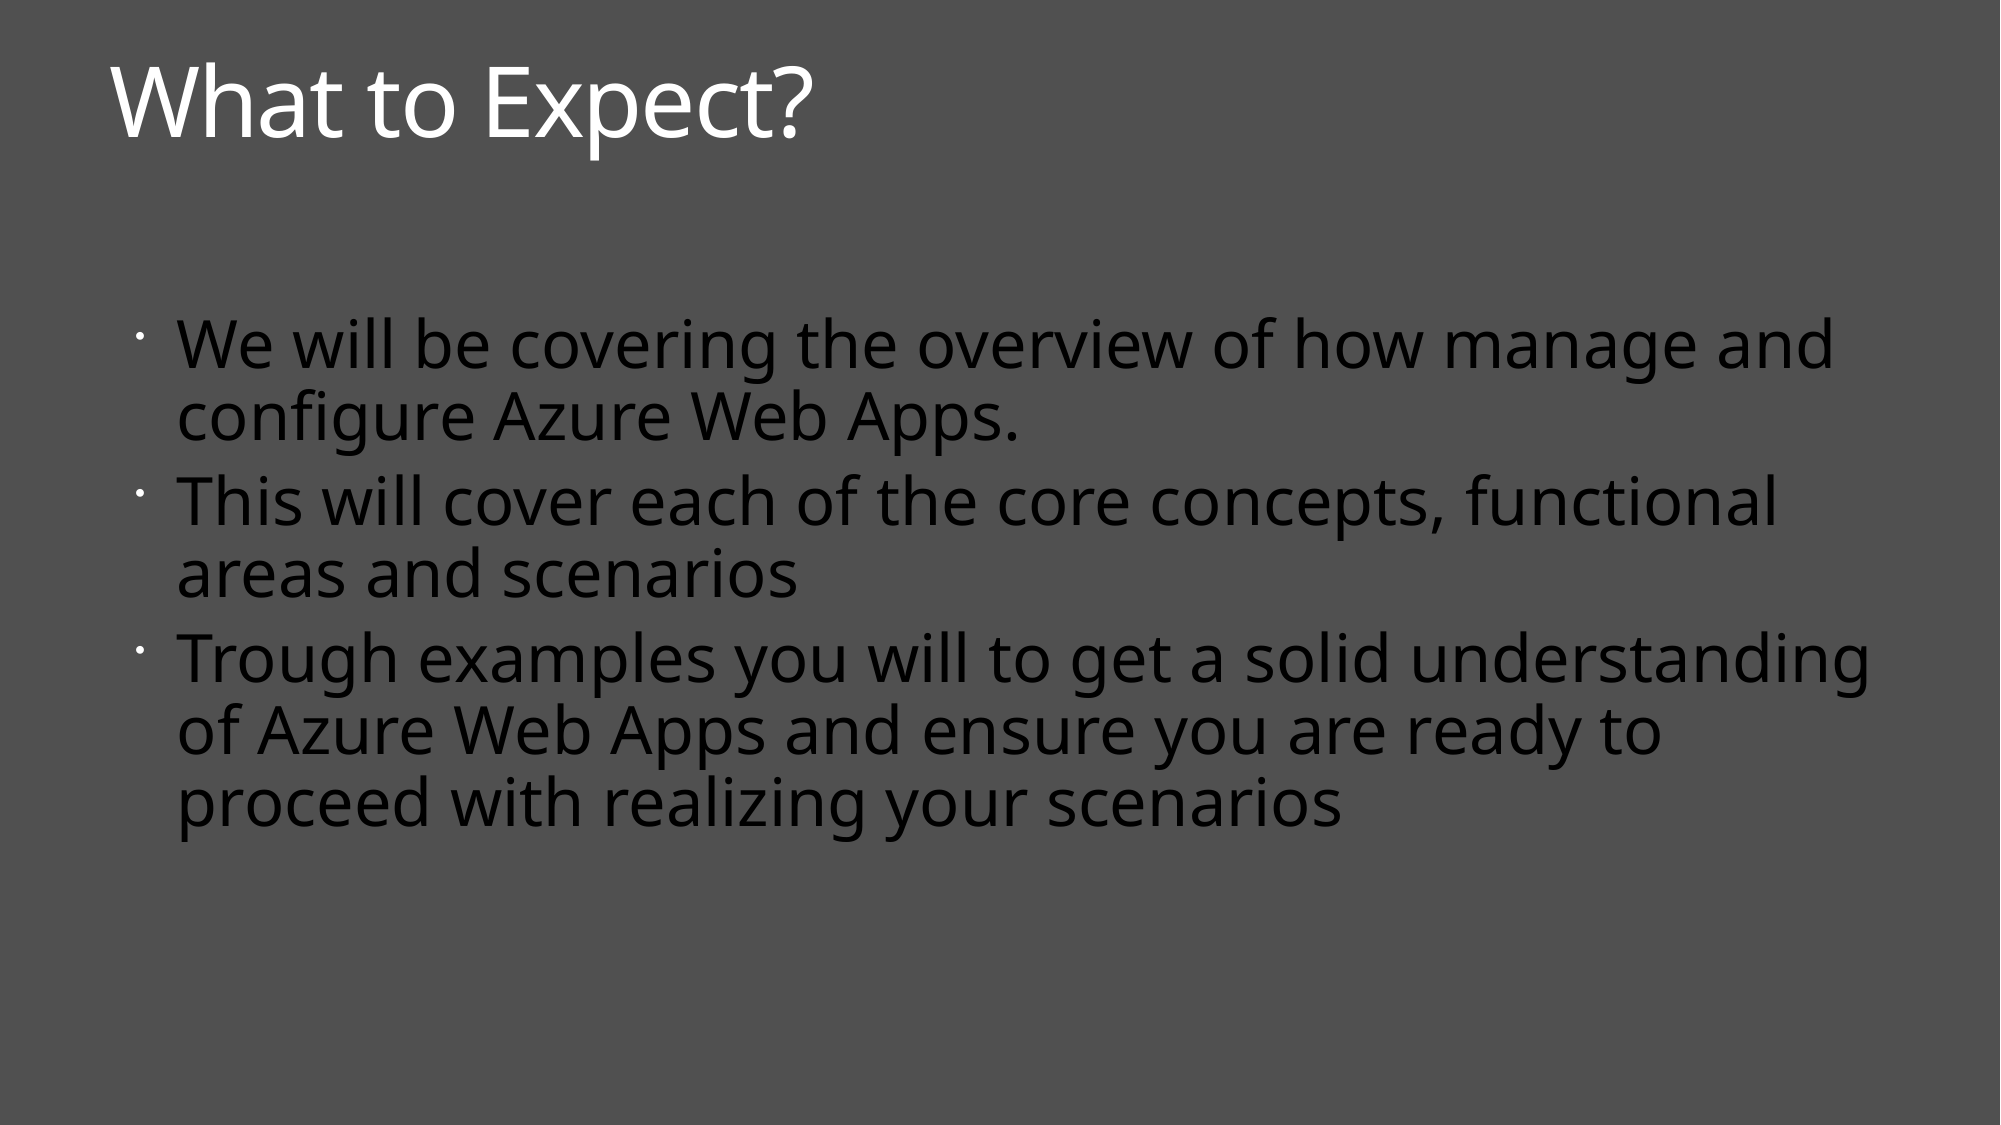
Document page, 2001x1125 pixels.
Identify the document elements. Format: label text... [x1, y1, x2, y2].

list We will be covering the overview of how manage and configure Azure Web Apps. This will cover each of the core concepts, functional areas and scenarios Trough examples you will to get a solid understanding of Azure Web Apps and ensure you are ready to proceed with realizing your scenarios [106, 295, 1936, 868]
title What to Expect? [85, 37, 1915, 161]
